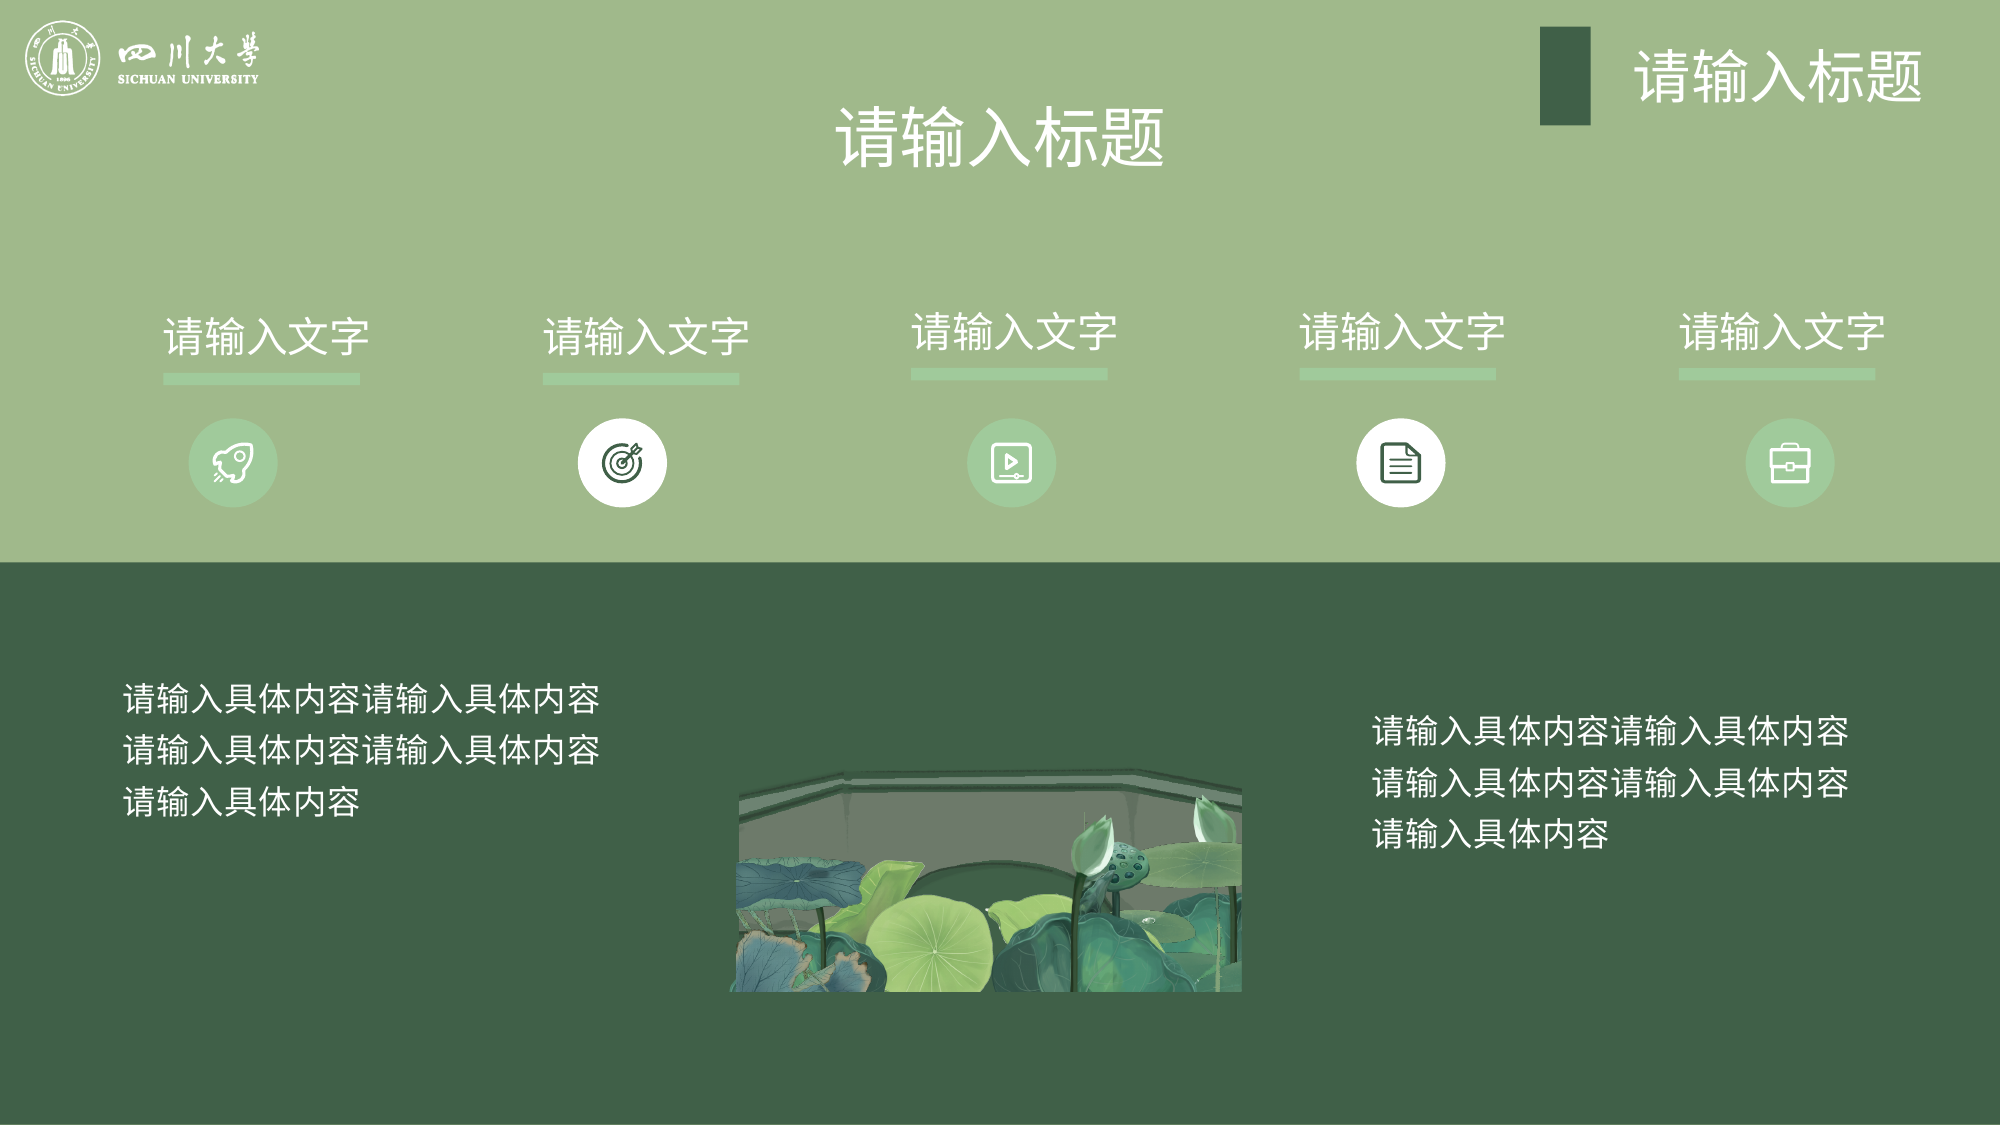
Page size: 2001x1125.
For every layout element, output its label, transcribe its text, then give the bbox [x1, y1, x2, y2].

picture [688, 706, 1252, 1002]
text_box 请输入具体内容请输入具体内容请输入具体内容请输入具体内容请输入具体内容 [1356, 690, 1891, 861]
text_box 请输入具体内容请输入具体内容请输入具体内容请输入具体内容请输入具体内容 [107, 658, 625, 829]
picture [0, 7, 298, 111]
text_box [147, 298, 1918, 508]
text_box 请输入标题 [624, 88, 1376, 183]
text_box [1539, 25, 2000, 126]
